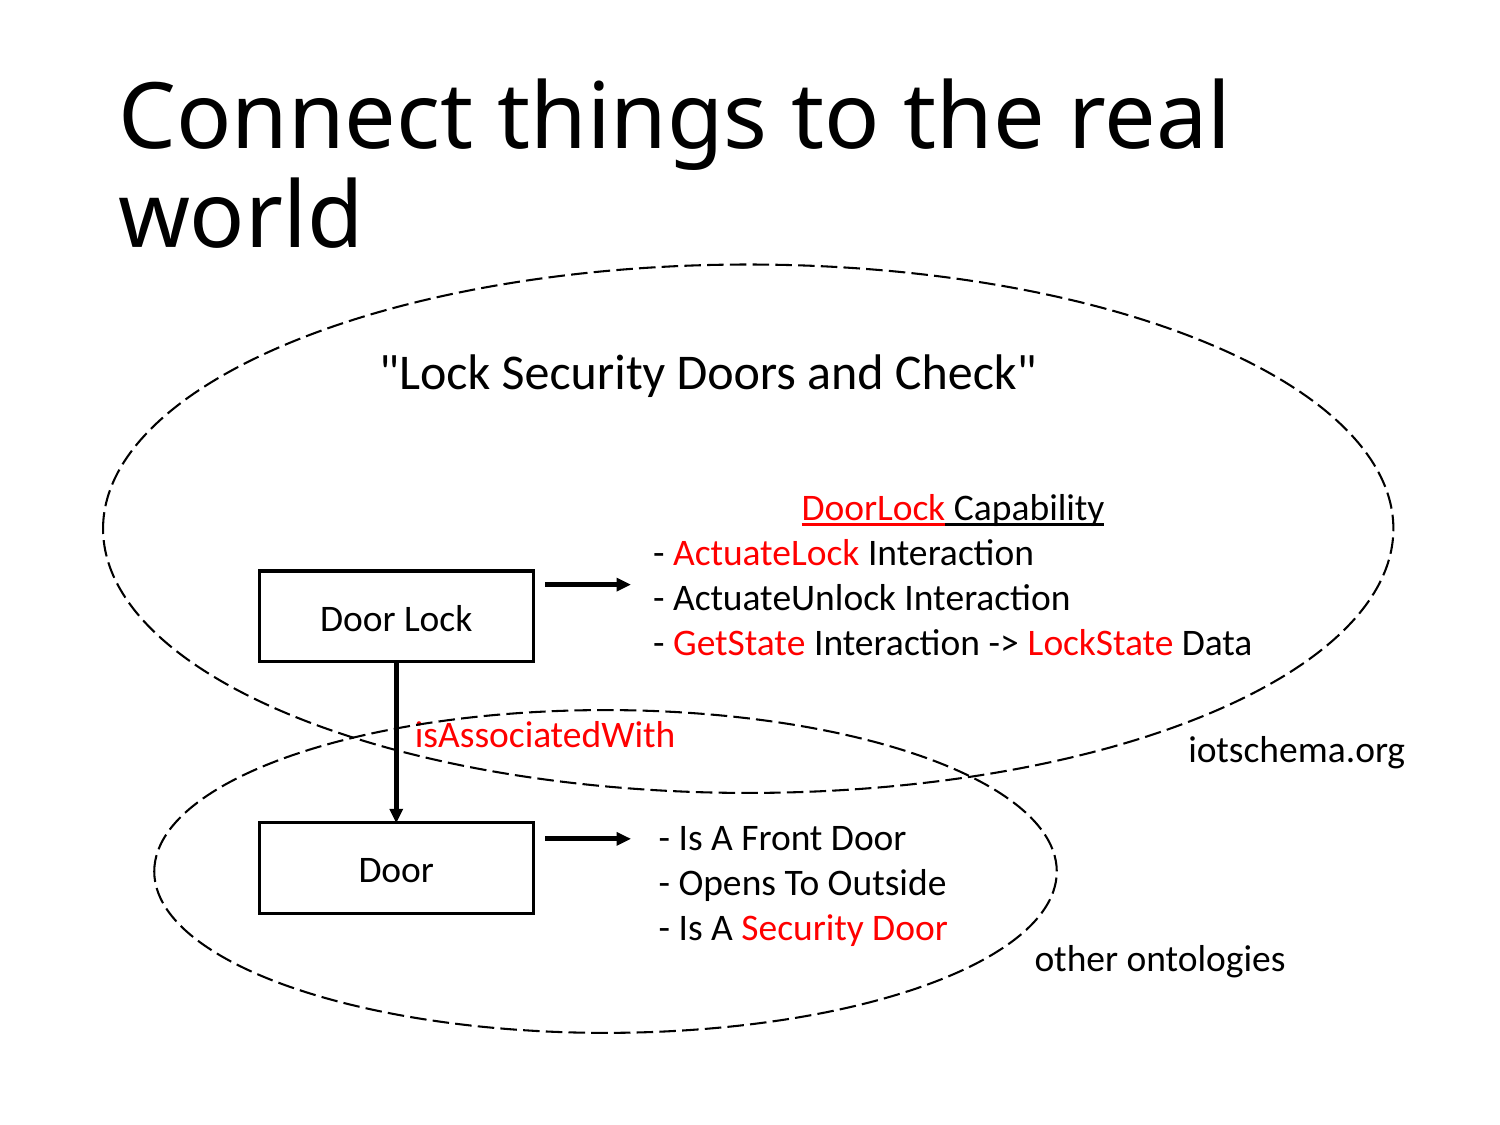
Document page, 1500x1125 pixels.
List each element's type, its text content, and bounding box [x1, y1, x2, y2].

text_box [153, 709, 1058, 1034]
title Connect things to the real world [103, 59, 1397, 278]
text_box [102, 263, 1395, 777]
text_box other ontologies [1019, 927, 1301, 987]
text_box iotschema.org [1173, 717, 1421, 778]
